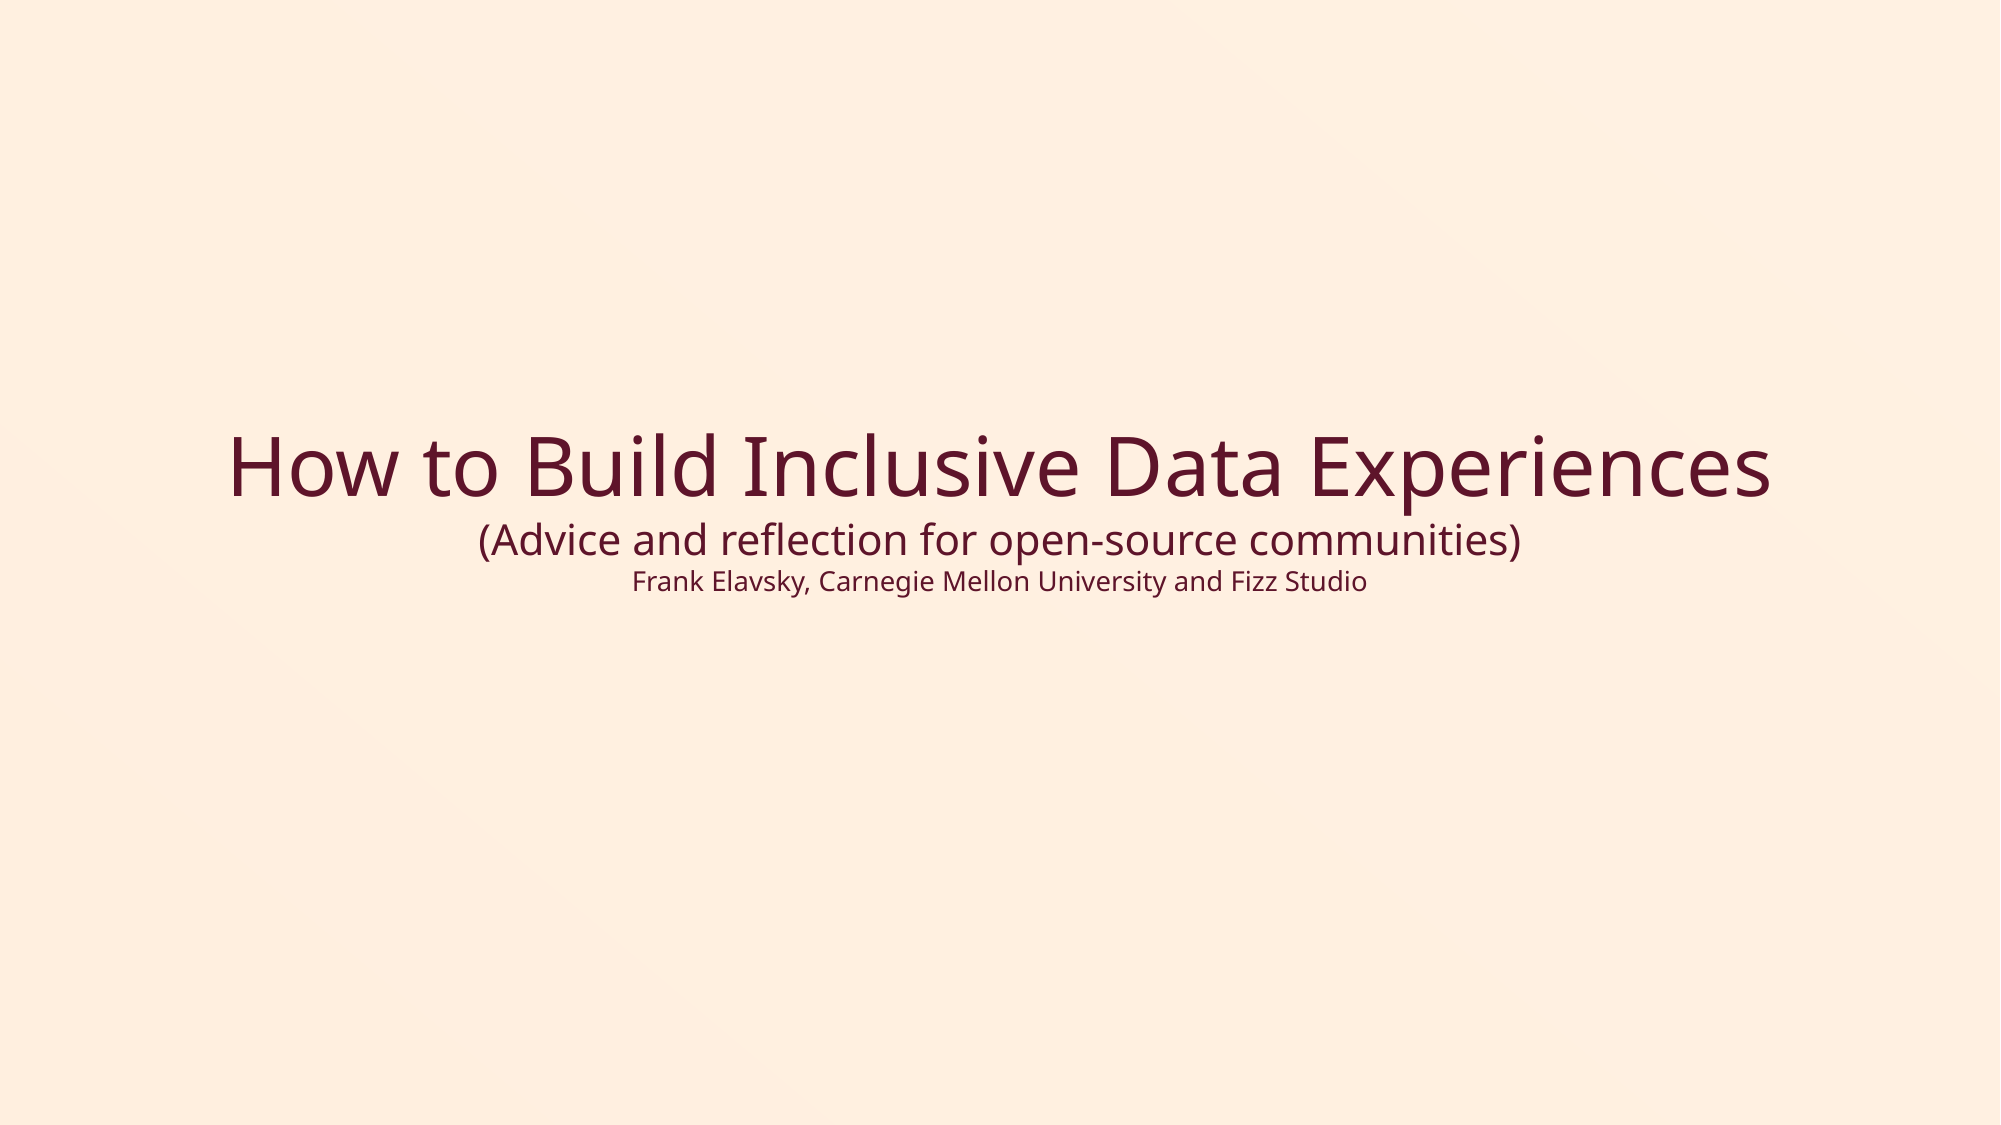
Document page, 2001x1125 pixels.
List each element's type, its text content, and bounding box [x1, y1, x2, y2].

title How to Build Inclusive Data Experiences (Advice and reflection for open-source communities) Frank Elavsky, Carnegie Mellon University and Fizz Studio [137, 398, 1863, 617]
